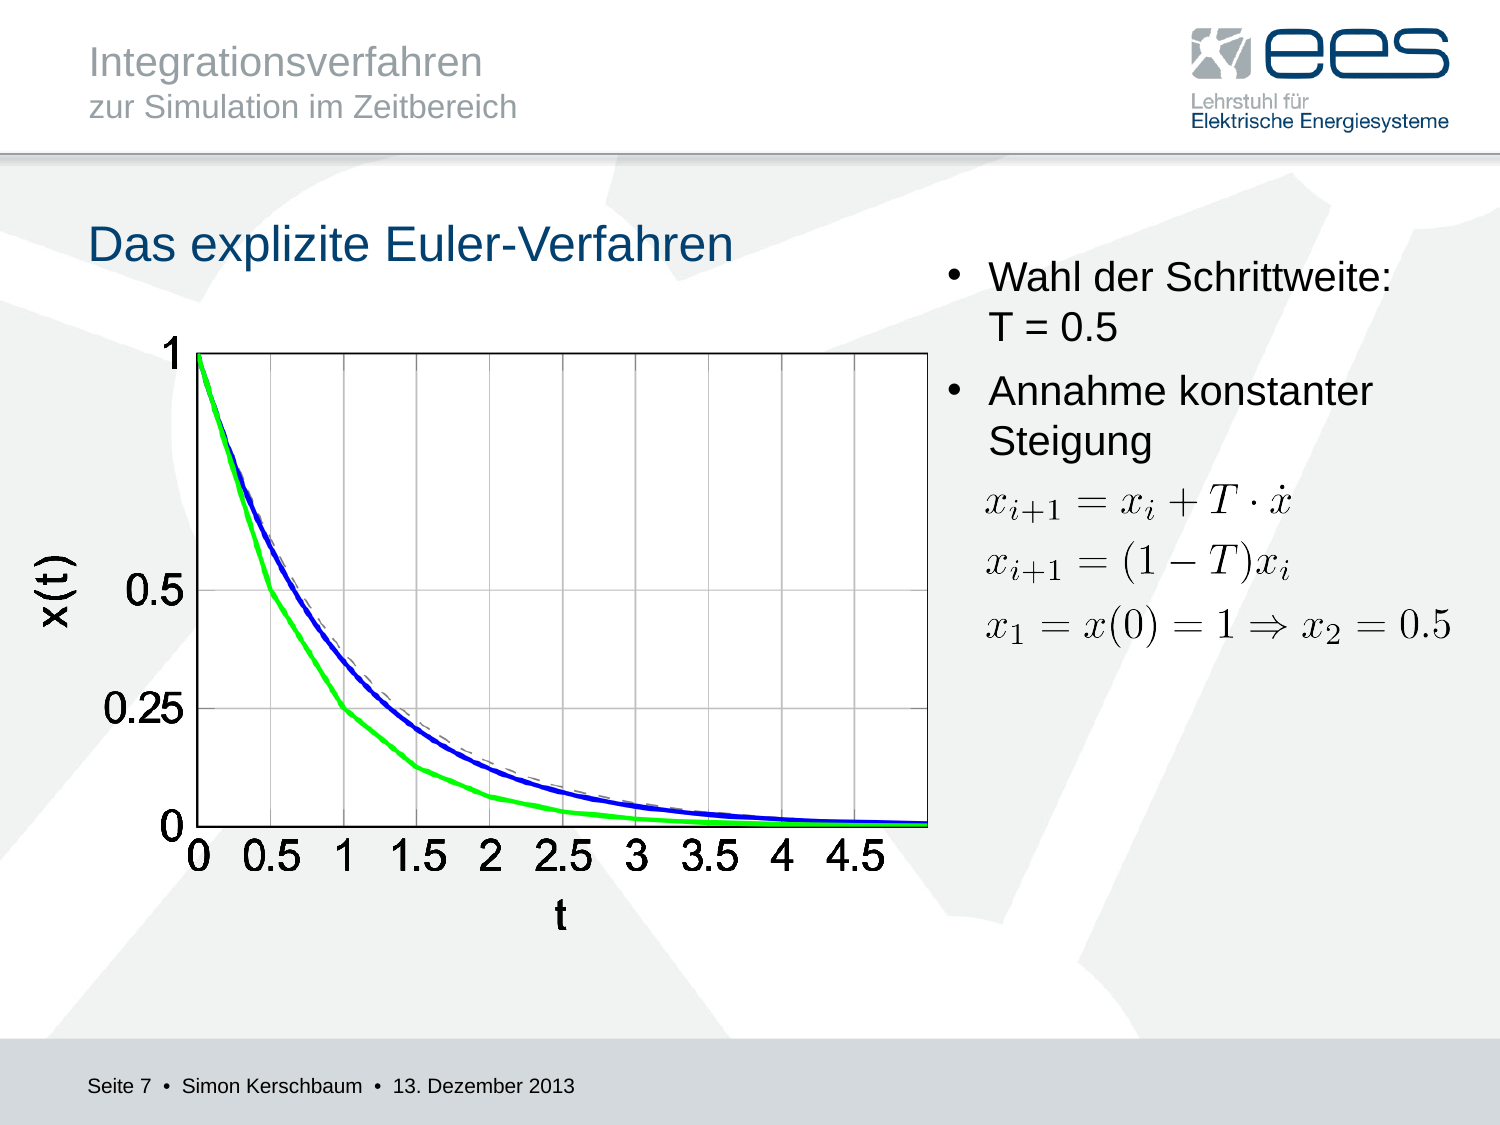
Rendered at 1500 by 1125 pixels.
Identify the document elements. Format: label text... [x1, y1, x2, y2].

list Wahl der Schrittweite: T = 0.5 Annahme konstanter Steigung [947, 249, 1413, 876]
picture [0, 155, 1500, 1038]
title Das explizite Euler-Verfahren [87, 180, 1413, 302]
